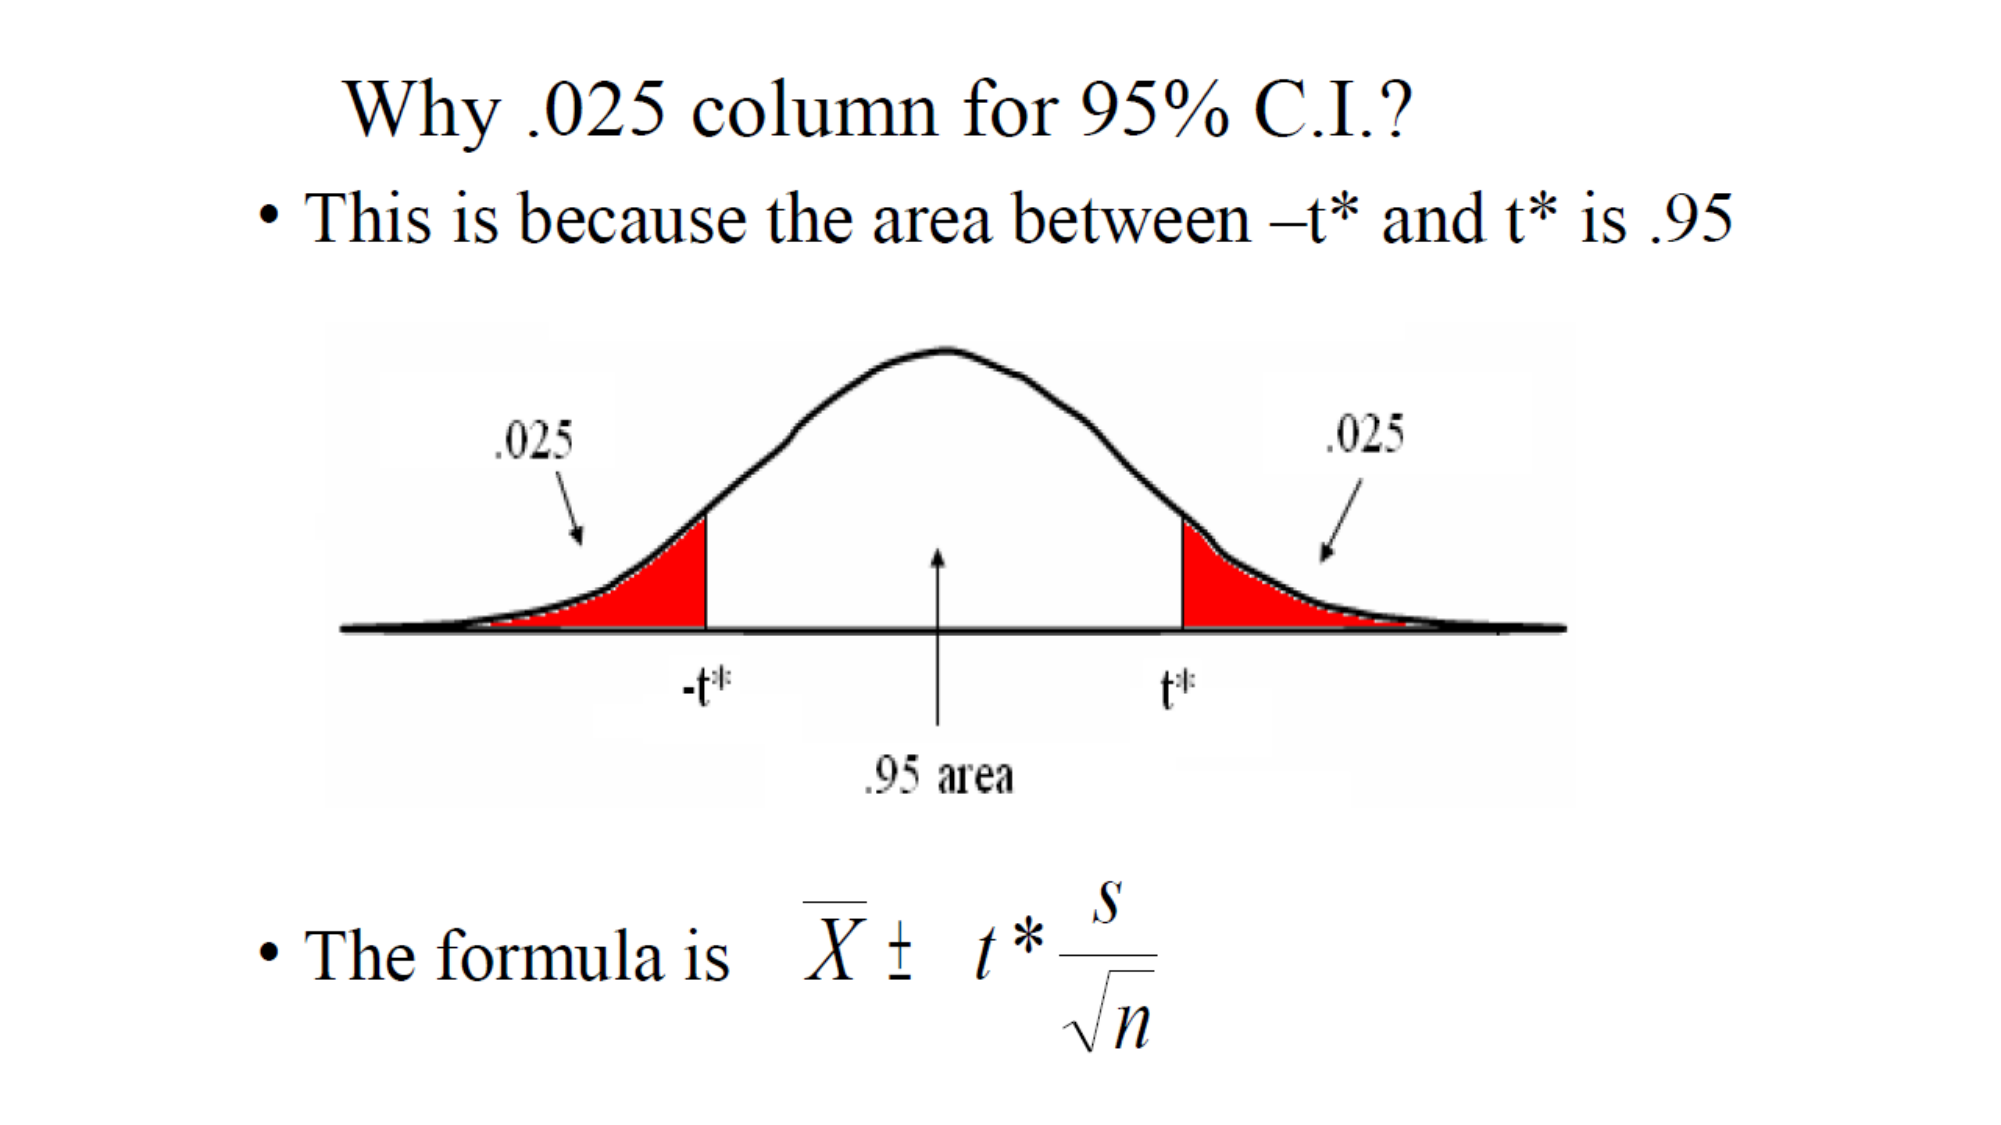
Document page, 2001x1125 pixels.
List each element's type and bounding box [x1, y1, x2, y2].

picture [214, 31, 1786, 1094]
